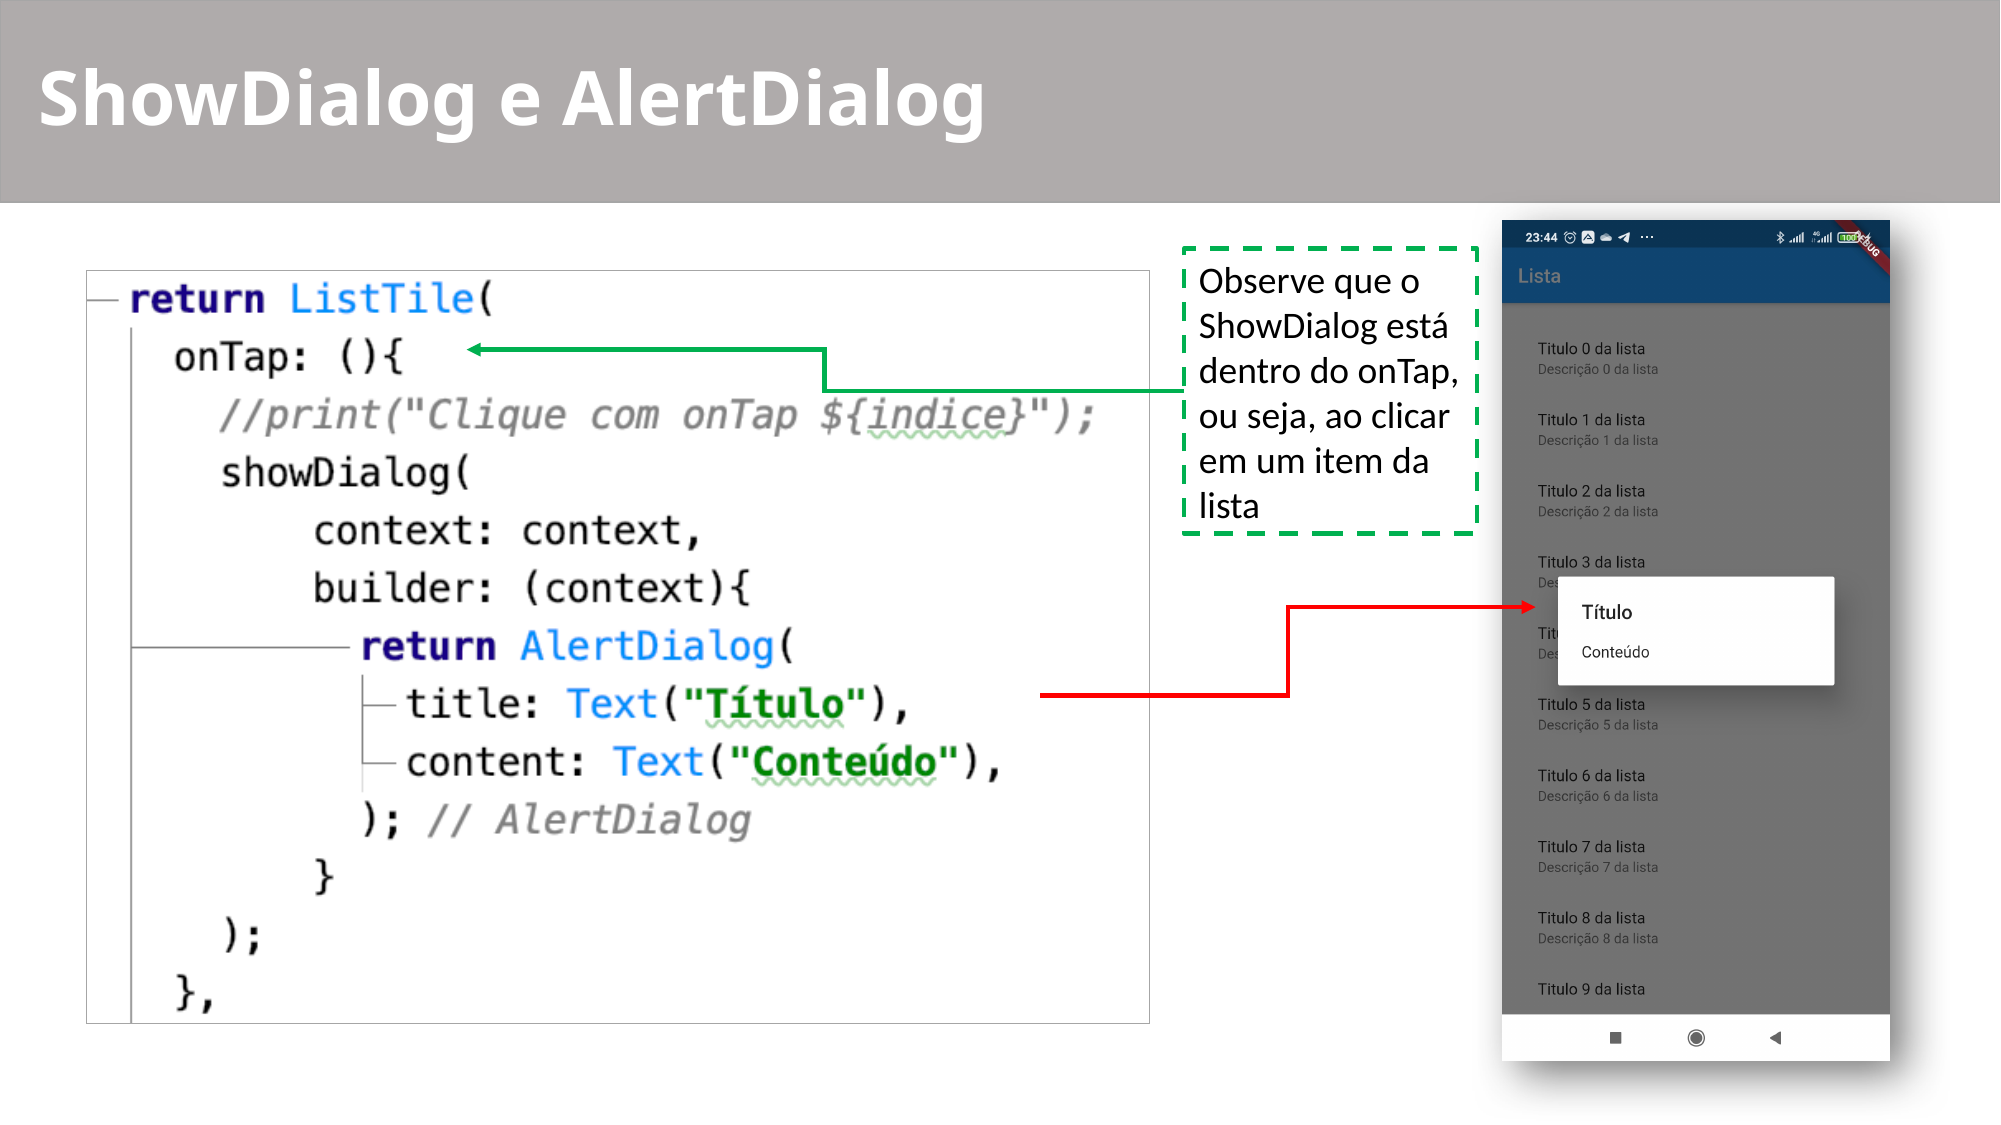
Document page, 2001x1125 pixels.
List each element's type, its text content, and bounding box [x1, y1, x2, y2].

text_box [0, 0, 2000, 203]
picture [86, 270, 1150, 1024]
title ShowDialog e AlertDialog [23, 18, 1749, 184]
picture [1502, 220, 1890, 1061]
text_box Observe que o ShowDialog está dentro do onTap, ou seja, ao clicar em um item da lista [1184, 248, 1477, 534]
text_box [466, 349, 1185, 393]
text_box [1040, 607, 1536, 696]
